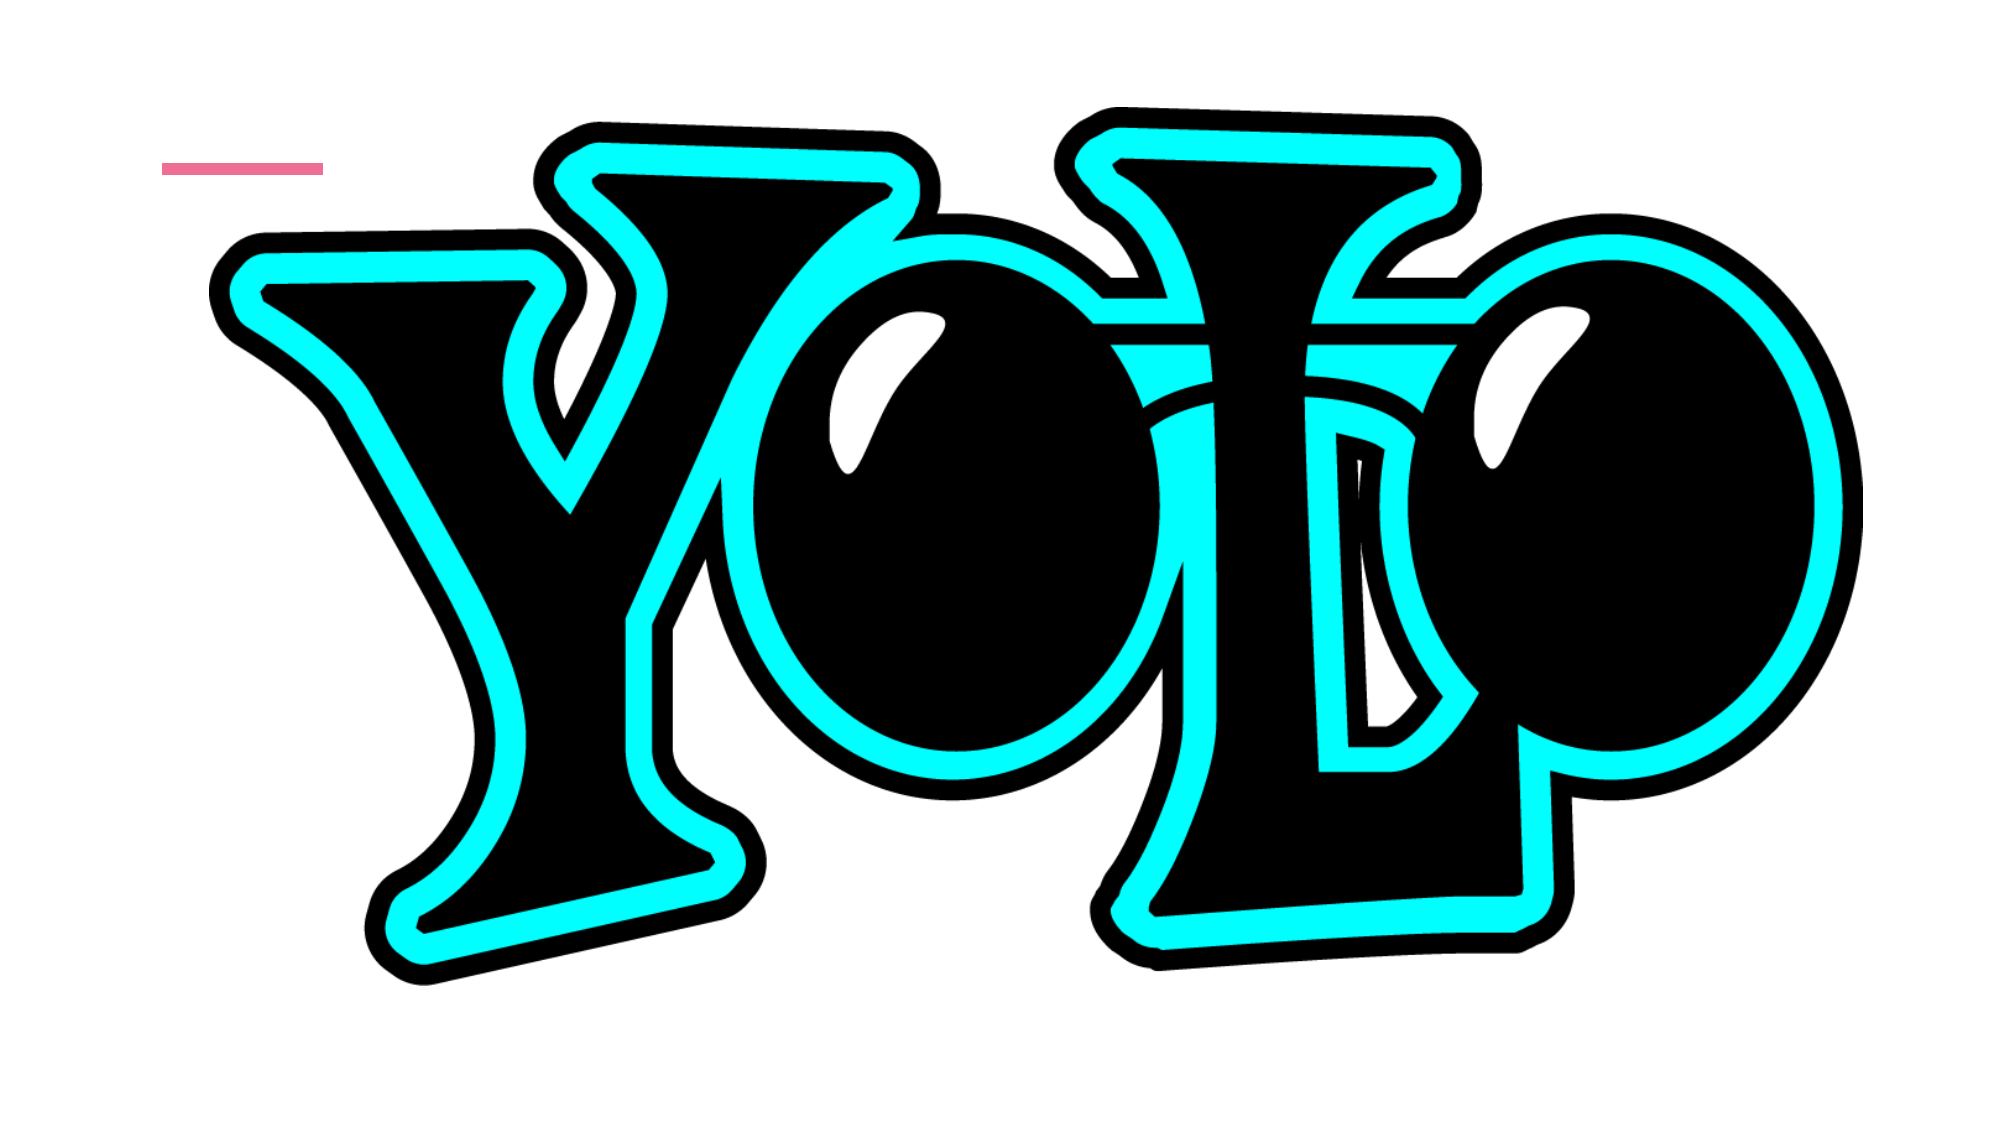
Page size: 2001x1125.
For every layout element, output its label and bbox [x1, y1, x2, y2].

picture [209, 107, 1863, 986]
